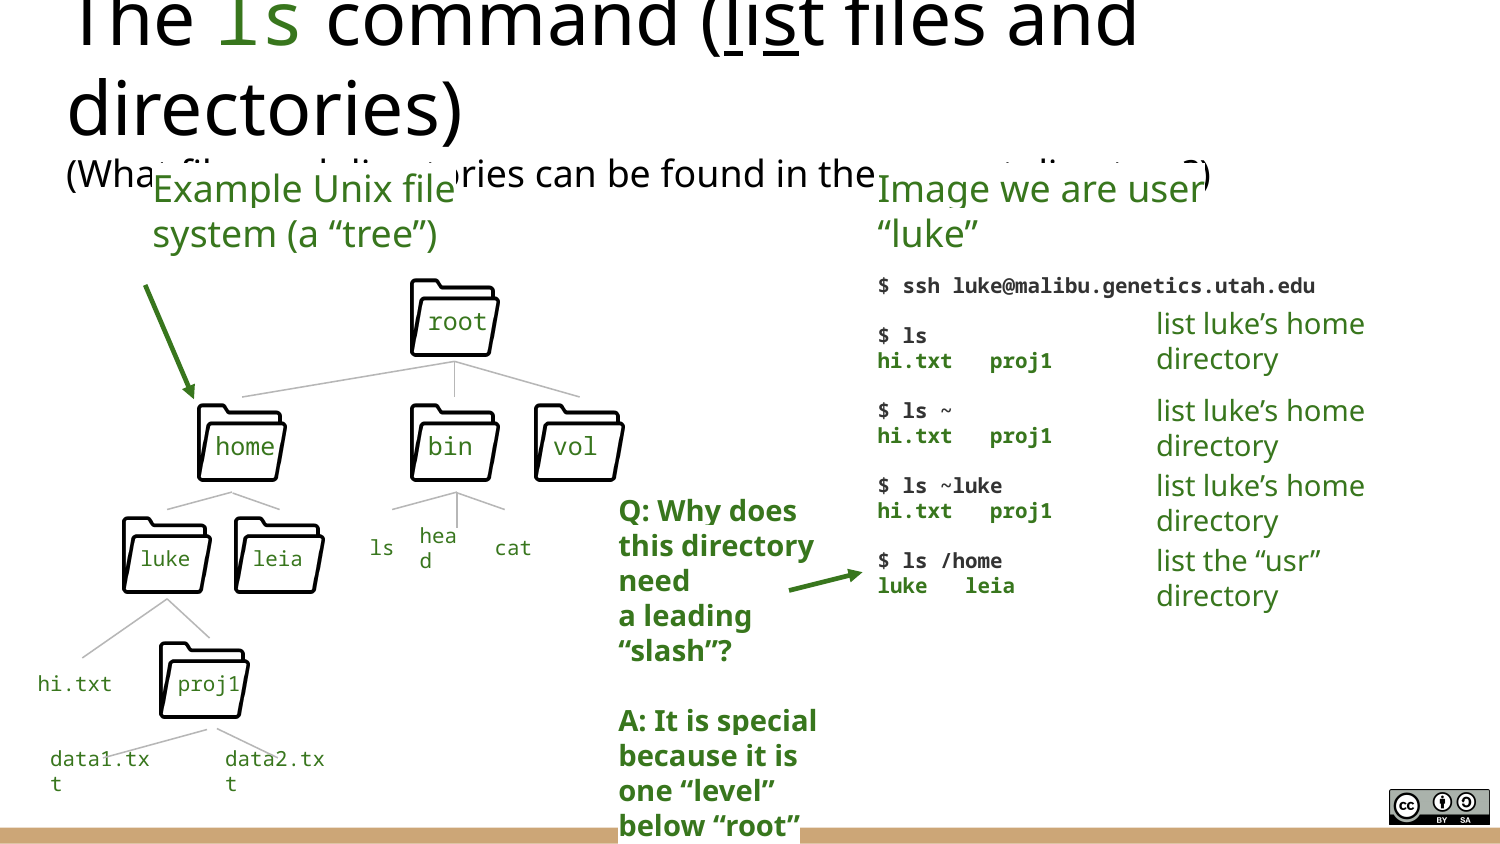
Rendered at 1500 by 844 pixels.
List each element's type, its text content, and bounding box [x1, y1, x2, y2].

text_box cat [479, 521, 558, 573]
text_box data1.txt [35, 745, 171, 796]
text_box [216, 728, 279, 759]
text_box $ ls ~ hi.txt proj1 [862, 392, 1141, 452]
text_box Image we are user “luke” [862, 169, 1328, 251]
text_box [454, 361, 580, 398]
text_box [788, 571, 863, 591]
text_box hi.txt [22, 657, 143, 709]
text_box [232, 492, 280, 507]
text_box list the “usr” directory [1141, 537, 1428, 619]
text_box $ ls /home luke leia [862, 542, 1141, 602]
text_box data2.txt [210, 745, 346, 796]
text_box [166, 598, 210, 639]
text_box $ ssh luke@malibu.genetics.utah.edu [862, 255, 1355, 315]
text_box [458, 492, 505, 510]
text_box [197, 396, 309, 487]
text_box $ ls hi.txt proj1 [862, 317, 1141, 377]
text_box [241, 361, 451, 398]
picture [1389, 789, 1490, 825]
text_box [122, 509, 232, 600]
text_box list luke’s home directory [1141, 387, 1428, 462]
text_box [166, 491, 233, 507]
text_box list luke’s home directory [1141, 299, 1428, 381]
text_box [82, 598, 168, 659]
text_box list luke’s home directory [1141, 462, 1428, 537]
text_box $ ls ~luke hi.txt proj1 [862, 467, 1141, 527]
text_box Example Unix file system (a “tree”) [137, 169, 603, 251]
title The ls command (list files and directories) (What files and directories can be found in the current directory?) [51, 14, 1449, 151]
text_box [409, 406, 522, 487]
text_box ls [354, 521, 404, 573]
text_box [159, 634, 272, 725]
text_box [144, 284, 195, 400]
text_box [534, 396, 647, 487]
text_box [391, 491, 456, 510]
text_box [102, 729, 208, 759]
text_box head [404, 521, 479, 573]
text_box Q: Why does this directory need a leading “slash”? A: It is special because it is one “level” below “root” [603, 626, 874, 708]
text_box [234, 509, 347, 600]
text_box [409, 271, 522, 359]
